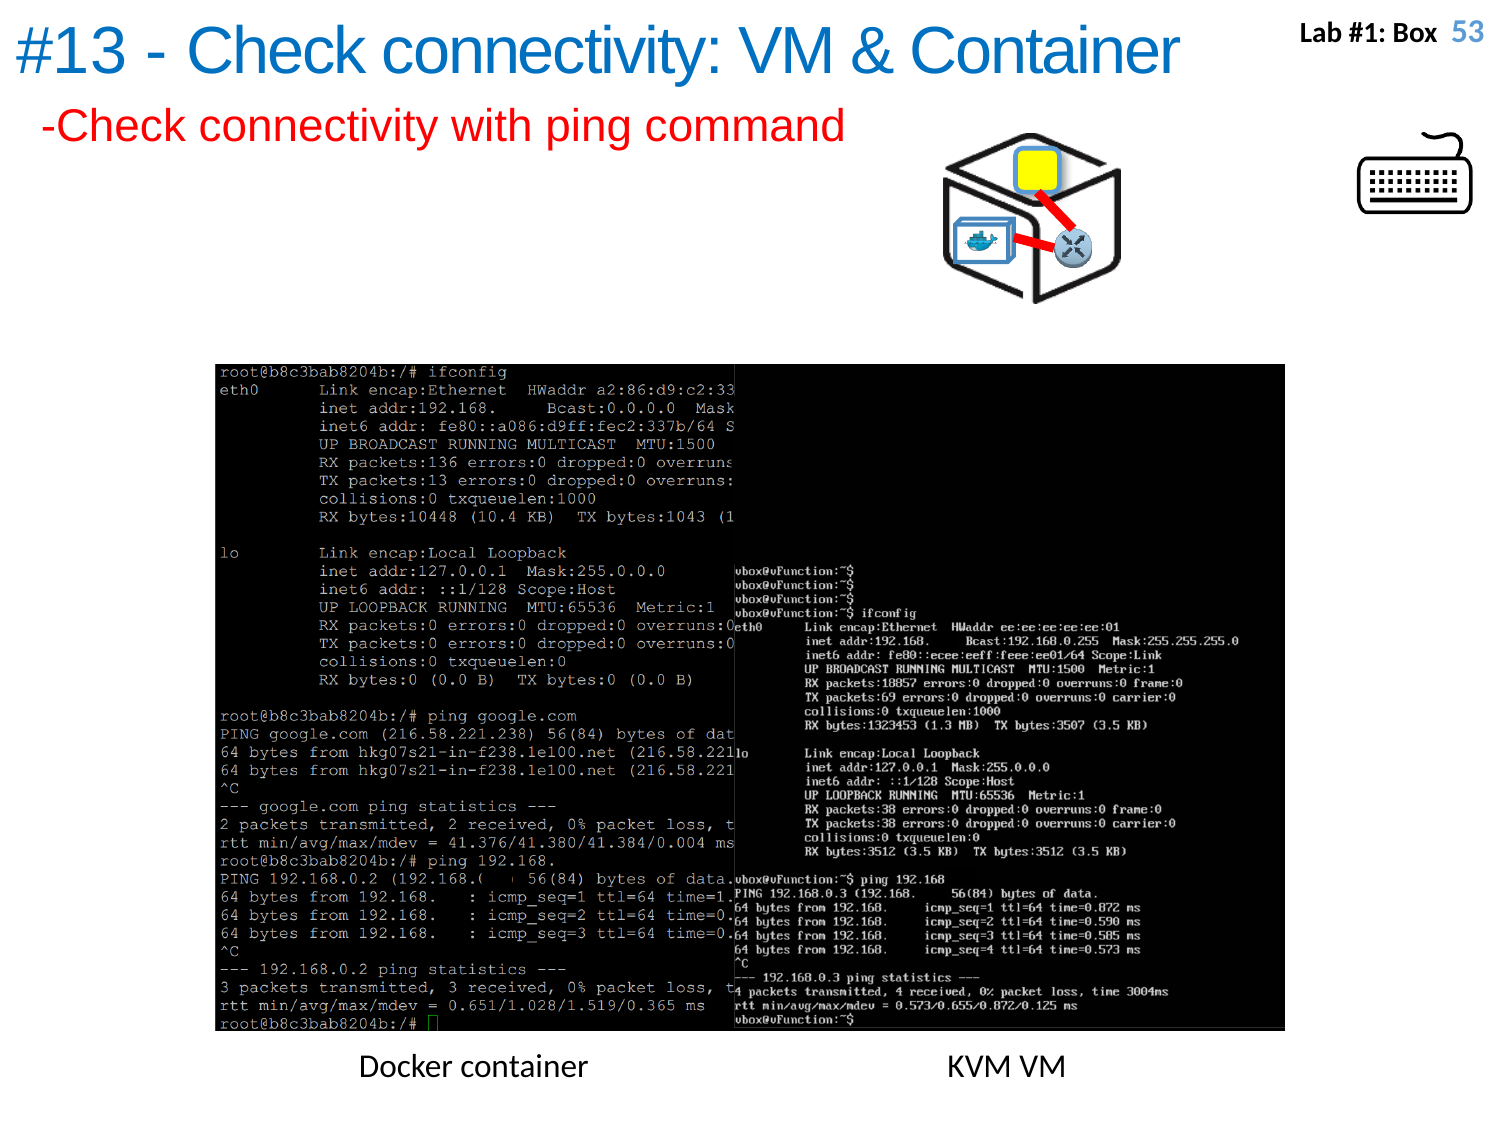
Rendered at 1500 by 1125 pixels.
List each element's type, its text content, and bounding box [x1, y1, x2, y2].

picture [1327, 89, 1500, 262]
text_box #13 - Check connectivity: VM & Container [1, 0, 1267, 95]
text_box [943, 133, 1121, 304]
slide_number Lab #1: Box 53 [1267, 0, 1500, 60]
text_box Docker container [344, 1036, 647, 1092]
text_box KVM VM [932, 1036, 1144, 1092]
picture [215, 364, 1285, 1031]
text_box -Check connectivity with ping command [26, 88, 862, 159]
